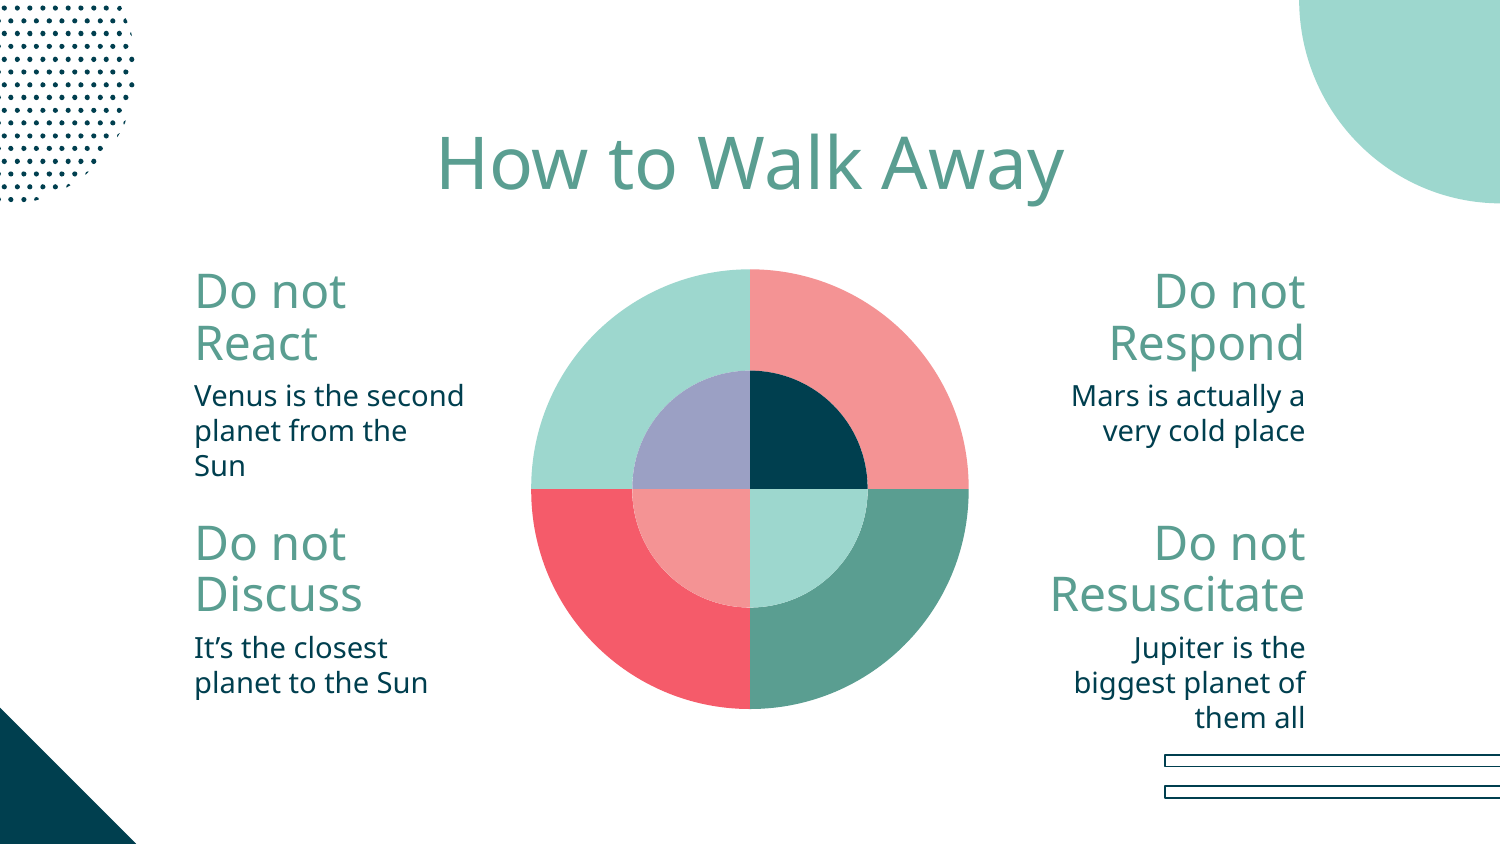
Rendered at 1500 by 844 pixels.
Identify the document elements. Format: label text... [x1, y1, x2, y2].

subtitle Jupiter is the biggest planet of them all [1019, 615, 1321, 703]
title Do not React [179, 275, 481, 362]
subtitle Venus is the second planet from the Sun [179, 362, 481, 451]
title Do not Discuss [179, 526, 481, 614]
subtitle Mars is actually a very cold place [1019, 362, 1321, 451]
title Do not Resuscitate [1019, 526, 1321, 615]
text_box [530, 268, 969, 710]
subtitle It’s the closest planet to the Sun [179, 614, 481, 703]
title How to Walk Away [134, 113, 1366, 208]
title Do not Respond [1019, 275, 1321, 362]
